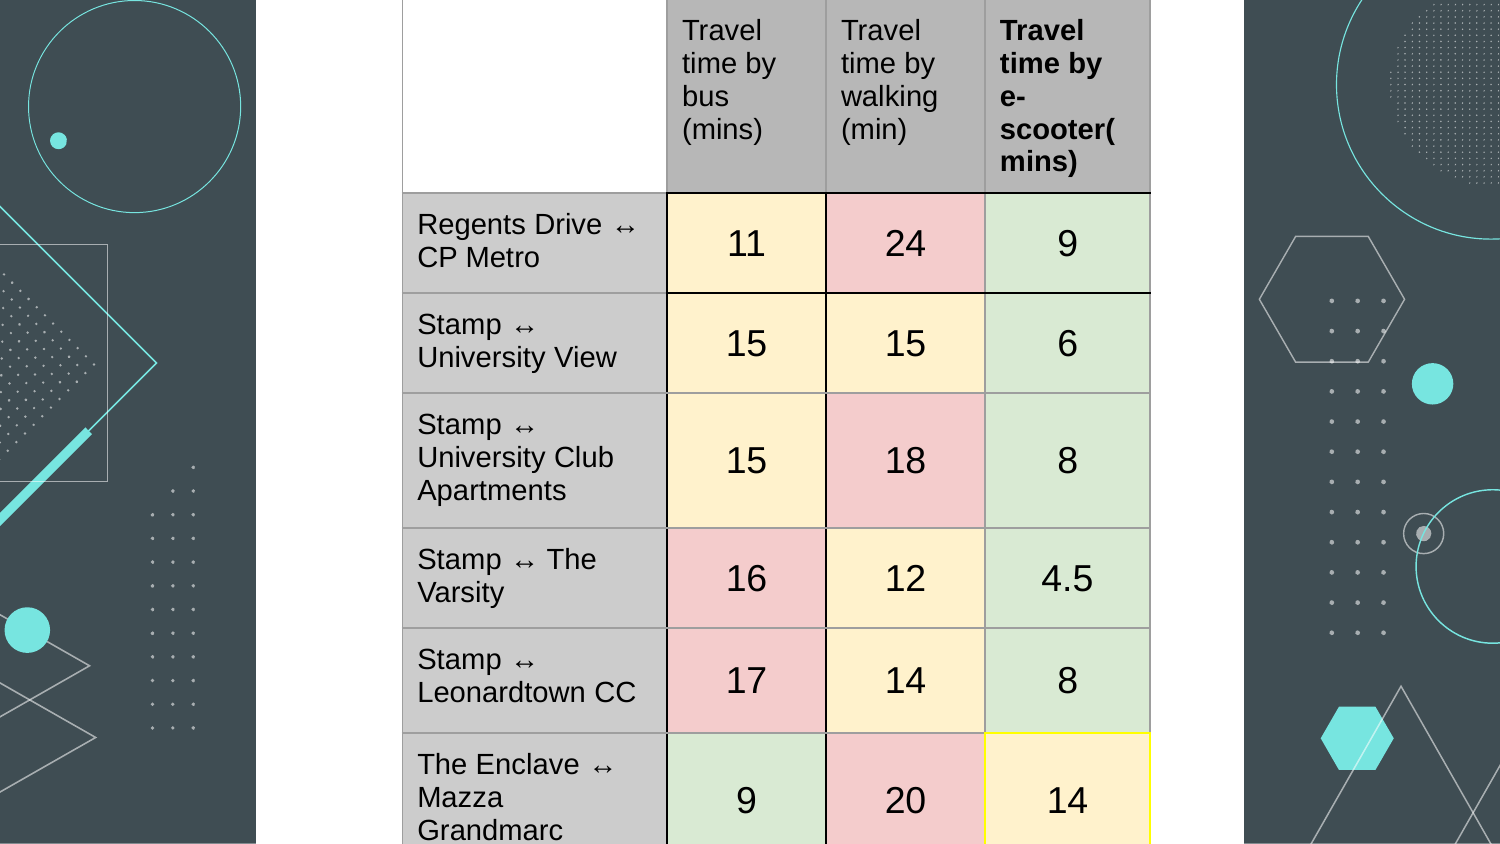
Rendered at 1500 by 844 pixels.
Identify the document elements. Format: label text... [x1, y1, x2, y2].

table_cell 9 [668, 734, 825, 844]
table_header Travel time by bus (mins) [668, 0, 825, 192]
table_cell 9 [986, 194, 1149, 292]
table_cell 15 [668, 294, 825, 392]
table_cell 11 [668, 194, 825, 292]
table_cell Stamp ↔ University View [403, 294, 666, 392]
table_cell 14 [986, 734, 1149, 844]
table_cell 12 [827, 529, 984, 627]
table_cell 8 [986, 394, 1149, 527]
table_cell 20 [827, 734, 984, 844]
table_cell 18 [827, 394, 984, 527]
table_cell 4.5 [986, 529, 1149, 627]
table_cell Stamp ↔ University Club Apartments [403, 394, 666, 527]
table_cell 17 [668, 629, 825, 732]
table_cell Stamp ↔ The Varsity [403, 529, 666, 627]
table_header [403, 0, 666, 192]
table_cell The Enclave ↔ Mazza Grandmarc [403, 734, 666, 844]
table_cell 24 [827, 194, 984, 292]
table_header Travel time by walking (min) [827, 0, 984, 192]
table_cell 8 [986, 629, 1149, 732]
table_cell 6 [986, 294, 1149, 392]
table_cell 14 [827, 629, 984, 732]
table_cell Regents Drive ↔ CP Metro [403, 194, 666, 292]
table_cell 16 [668, 529, 825, 627]
table_cell 15 [668, 394, 825, 527]
table_cell 15 [827, 294, 984, 392]
table_cell Stamp ↔ Leonardtown CC [403, 629, 666, 732]
table_header Travel time by e-scooter(mins) [986, 0, 1149, 192]
